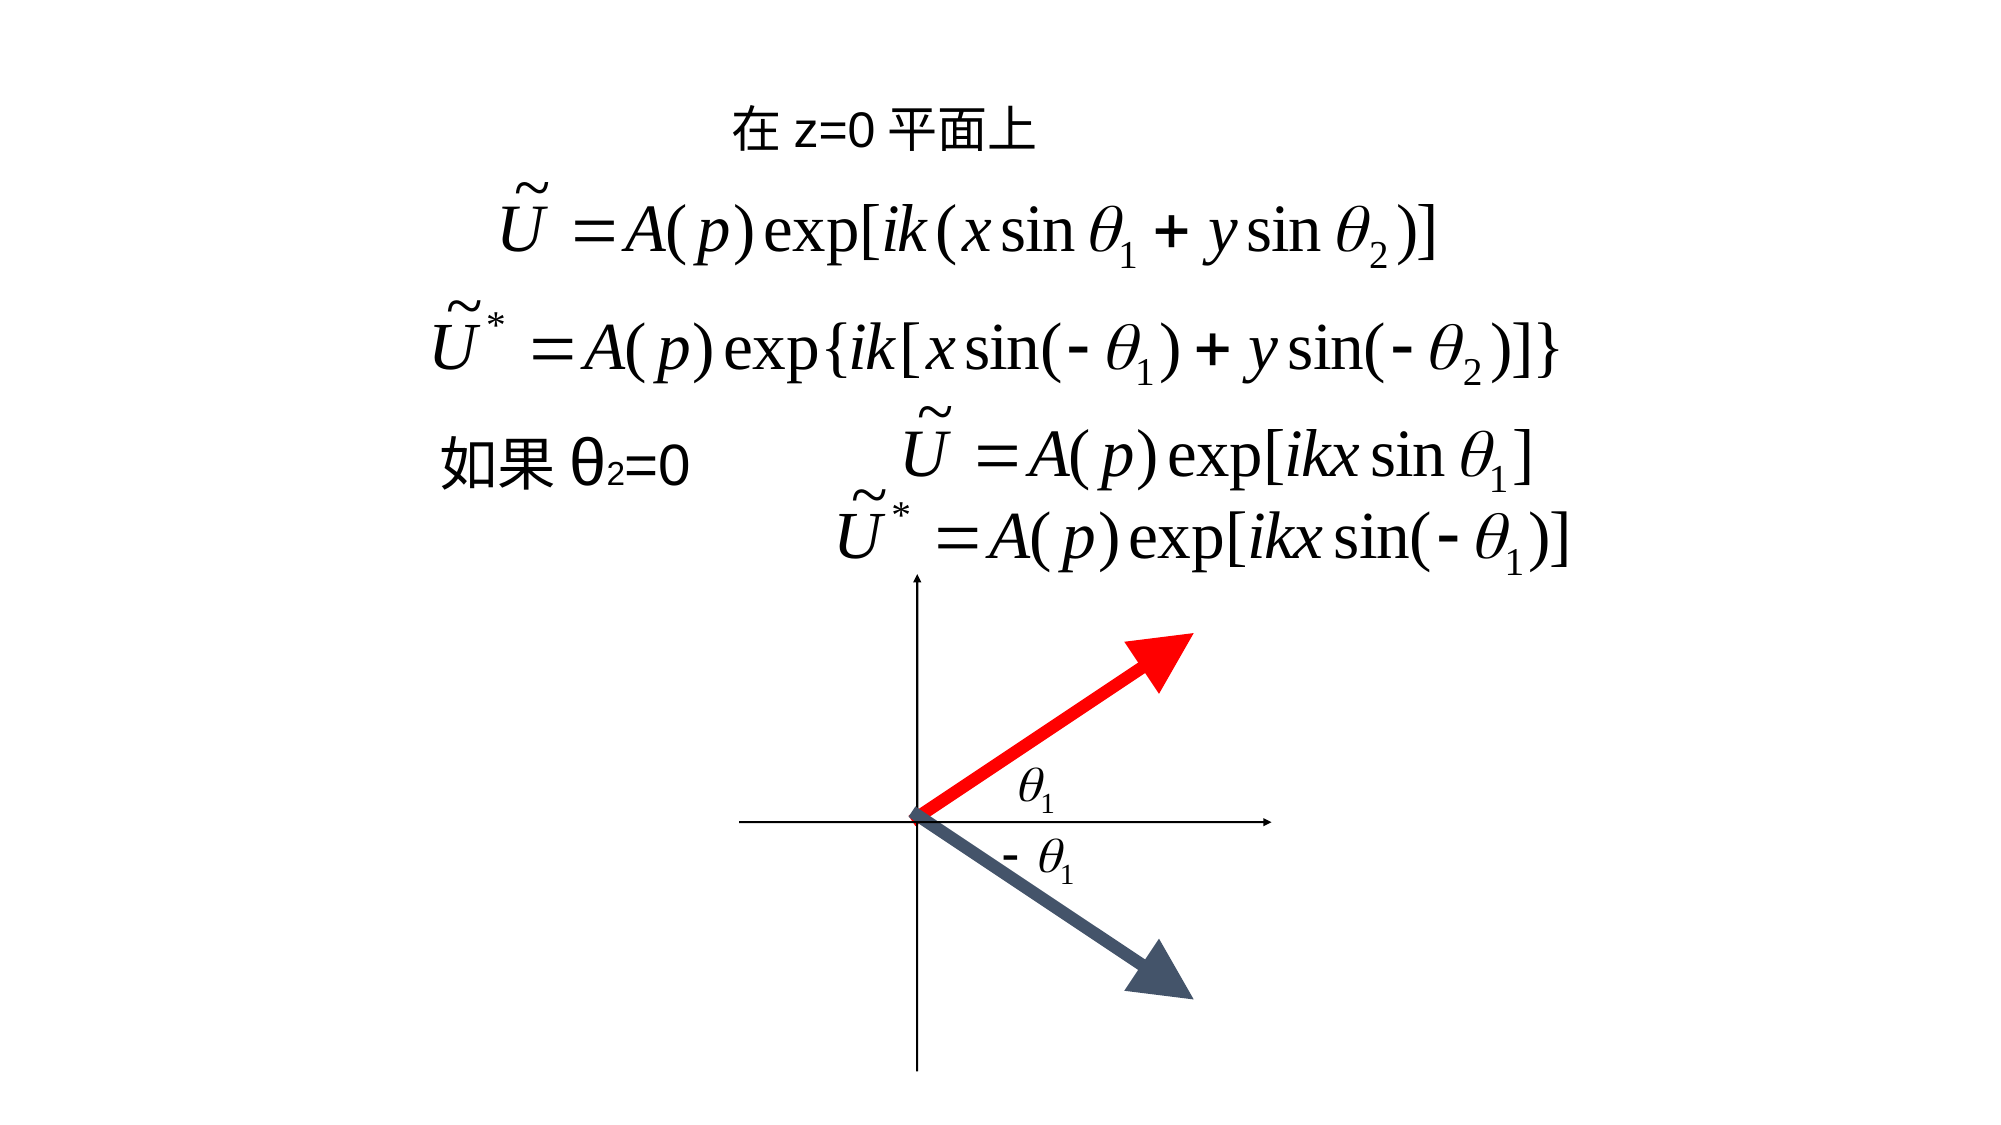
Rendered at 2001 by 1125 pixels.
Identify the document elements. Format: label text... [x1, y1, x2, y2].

text_box [1033, 893, 1194, 1000]
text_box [895, 396, 1542, 479]
text_box [1016, 633, 1194, 751]
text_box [1011, 751, 1062, 822]
text_box 在z=0平面上 [716, 89, 1053, 165]
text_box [424, 290, 1576, 398]
text_box [1083, 818, 1272, 827]
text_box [492, 172, 1450, 280]
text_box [829, 479, 1582, 587]
text_box 如果θ2=0 [424, 411, 707, 507]
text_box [995, 822, 1083, 893]
